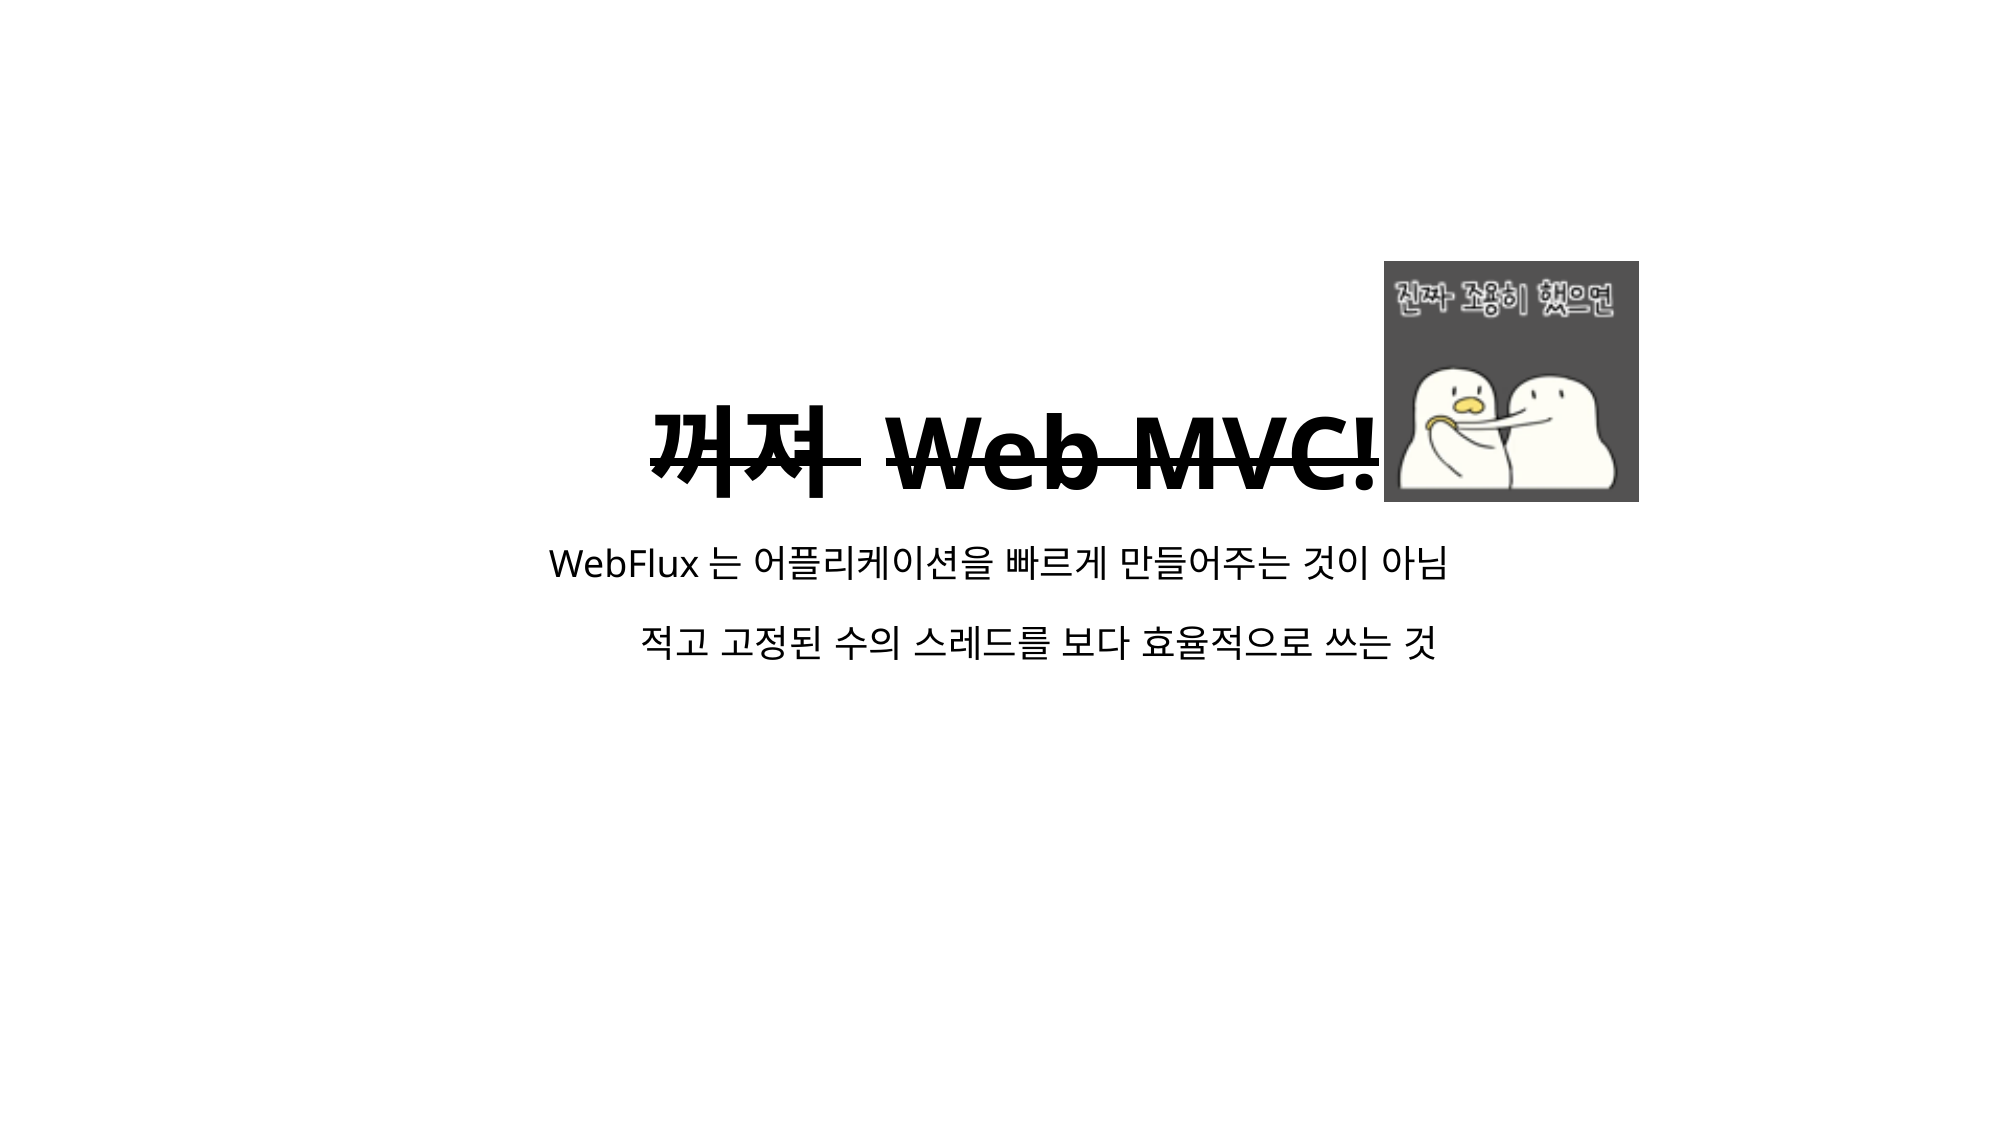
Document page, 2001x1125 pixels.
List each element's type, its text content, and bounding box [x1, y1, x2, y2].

picture [1384, 261, 1639, 502]
text_box 적고 고정된 수의 스레드를 보다 효율적으로 쓰는 것 [625, 612, 1626, 673]
text_box WebFlux는 어플리케이션을 빠르게 만들어주는 것이 아님 [534, 532, 1466, 592]
text_box 꺼져 Web MVC! [634, 381, 1394, 517]
